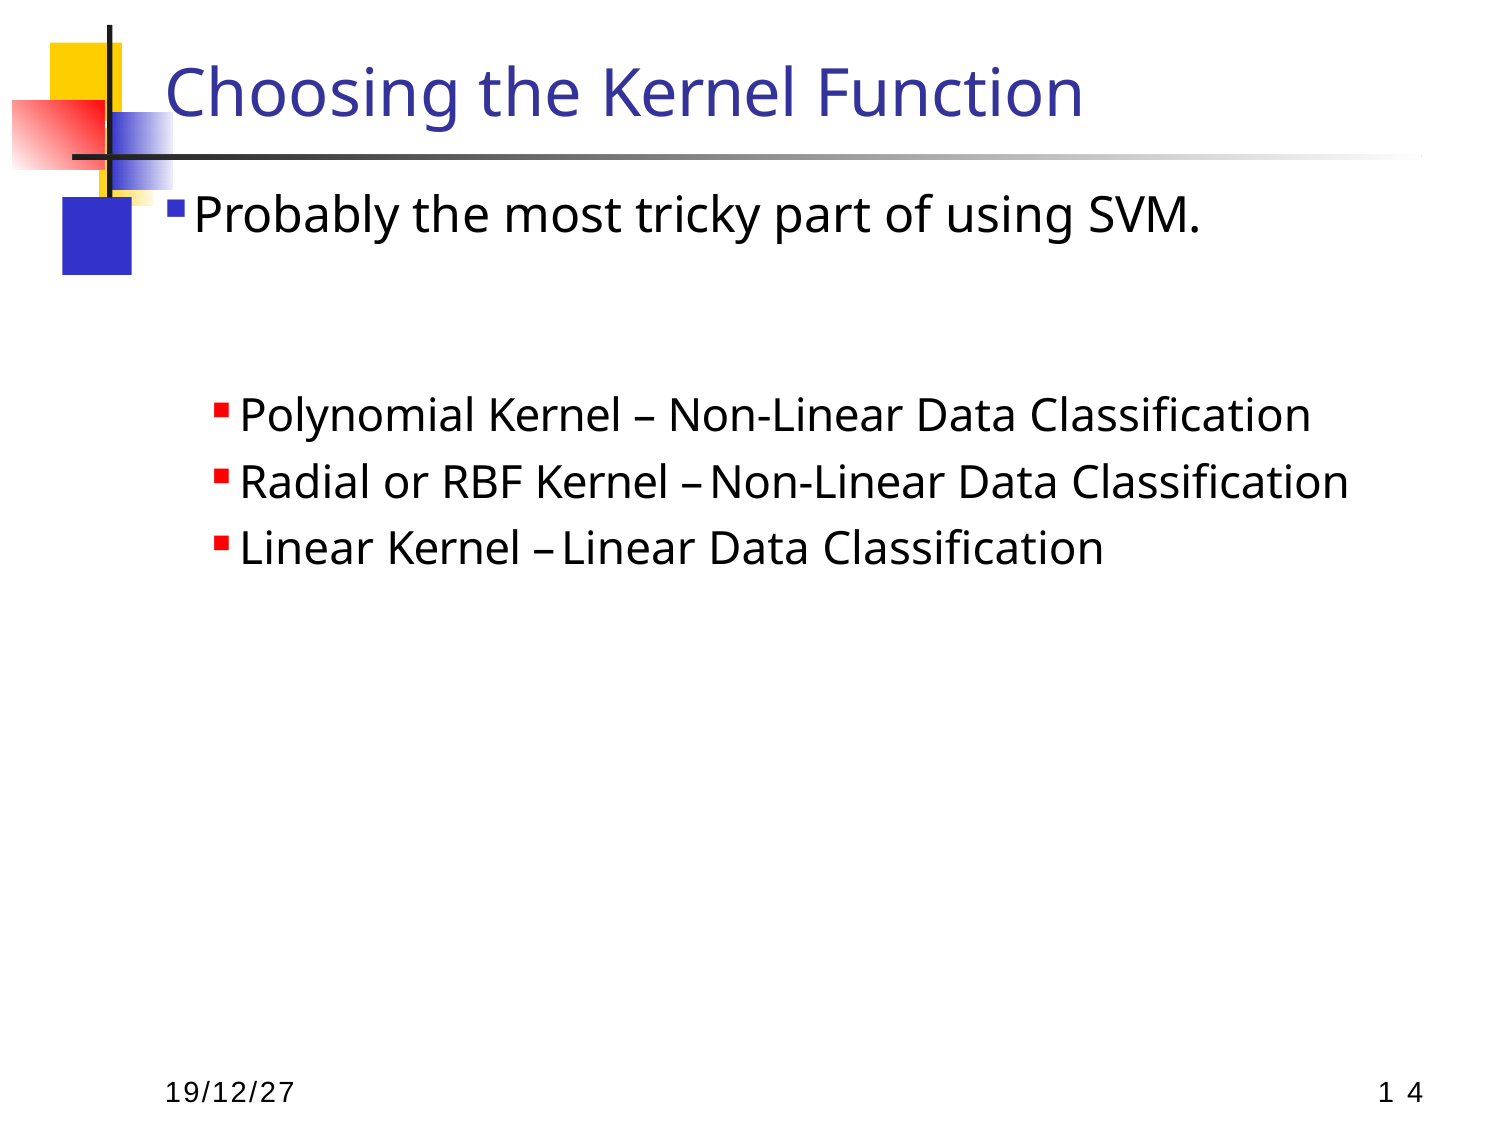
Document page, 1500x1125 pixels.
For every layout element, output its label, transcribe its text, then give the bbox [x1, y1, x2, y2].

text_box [12, 24, 1423, 276]
slide_number 14 [1371, 1048, 1430, 1125]
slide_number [162, 1048, 300, 1125]
text_box Probably the most tricky part of using SVM. Polynomial Kernel – Non-Linear Data Classification Radial or RBF Kernel – Non-Linear Data Classification Linear Kernel – Linear Data Classification [158, 180, 1454, 575]
